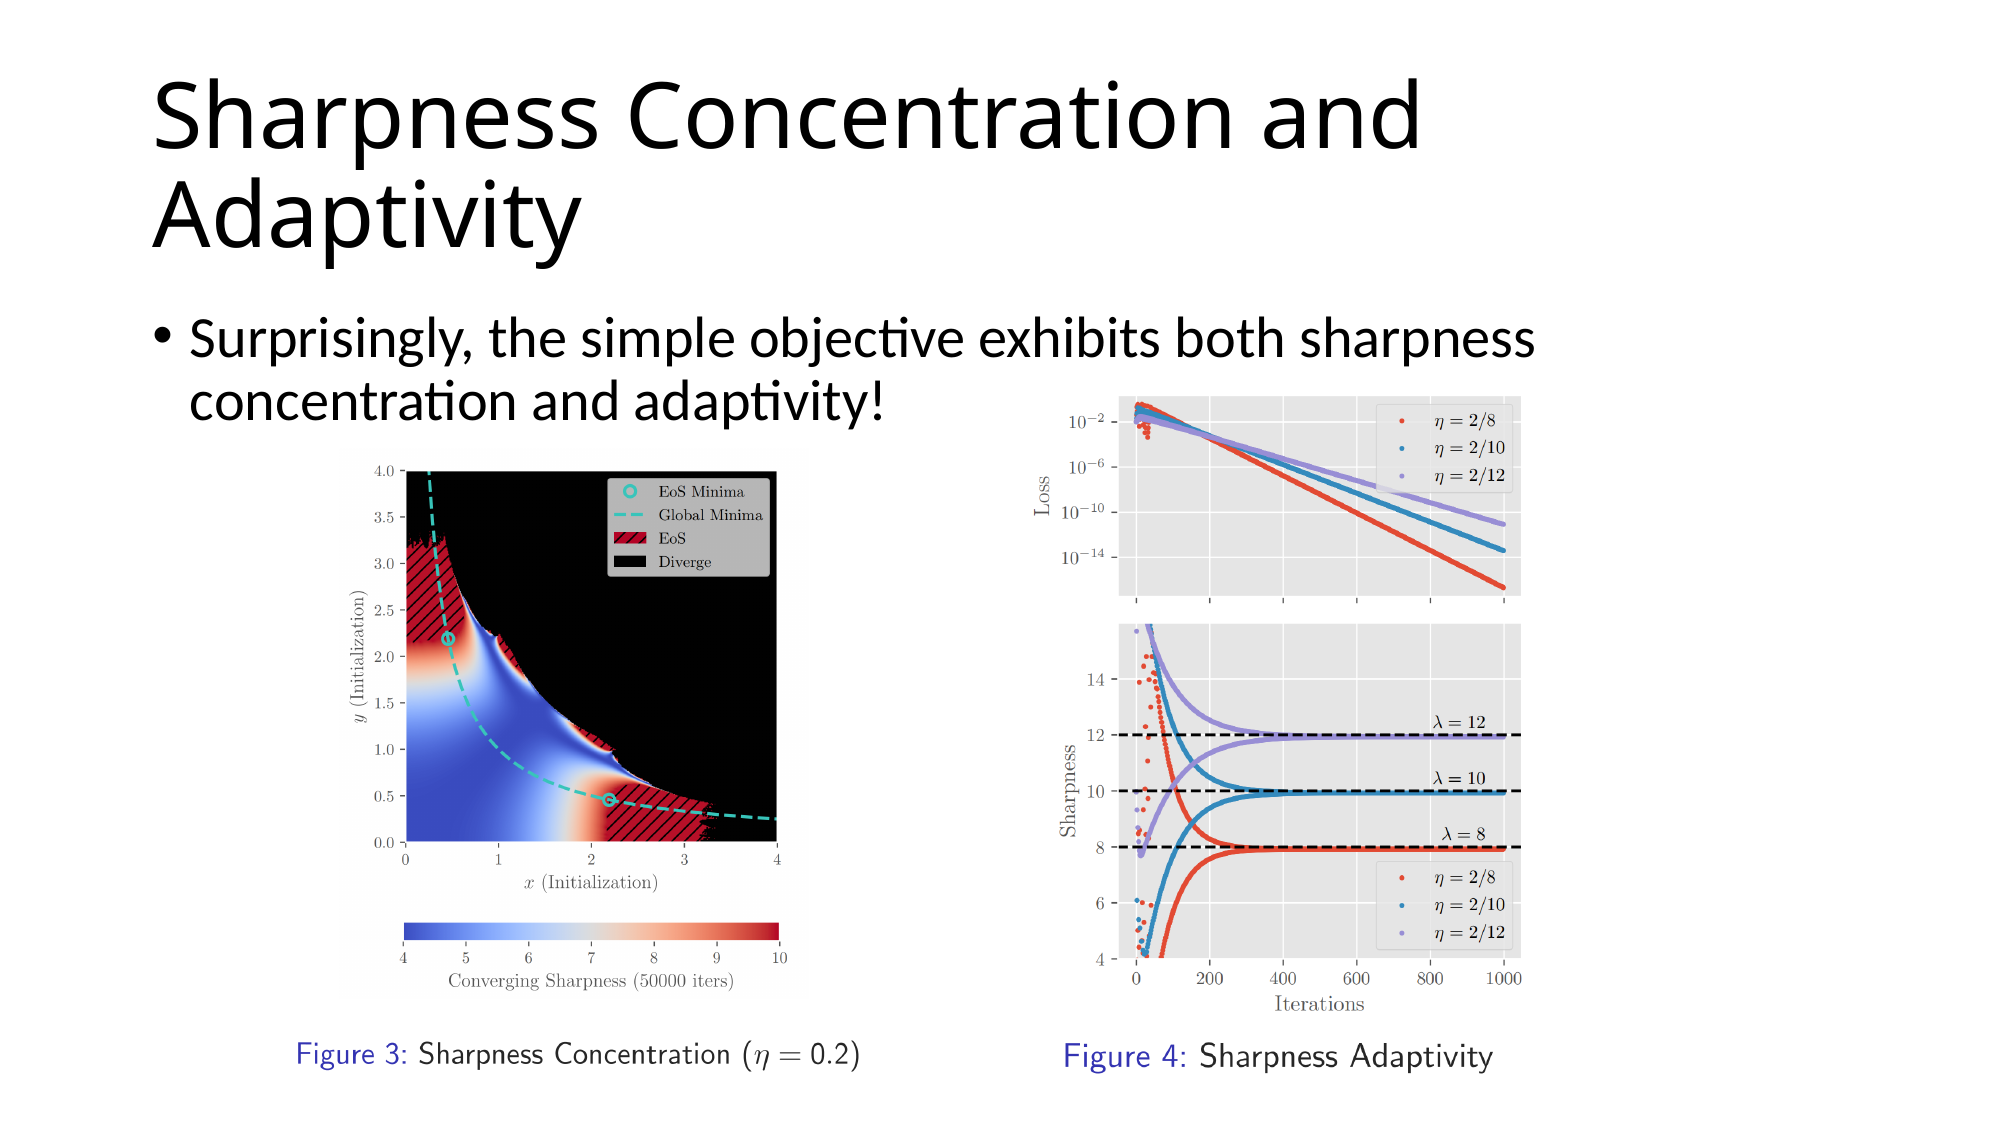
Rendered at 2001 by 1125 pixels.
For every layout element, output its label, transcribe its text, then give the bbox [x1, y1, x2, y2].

picture [272, 1024, 865, 1086]
picture [1010, 371, 1542, 1086]
picture [339, 448, 809, 999]
title Sharpness Concentration and Adaptivity [137, 59, 1863, 278]
list Surprisingly, the simple objective exhibits both sharpness concentration and adaptivity! [137, 299, 1863, 1014]
